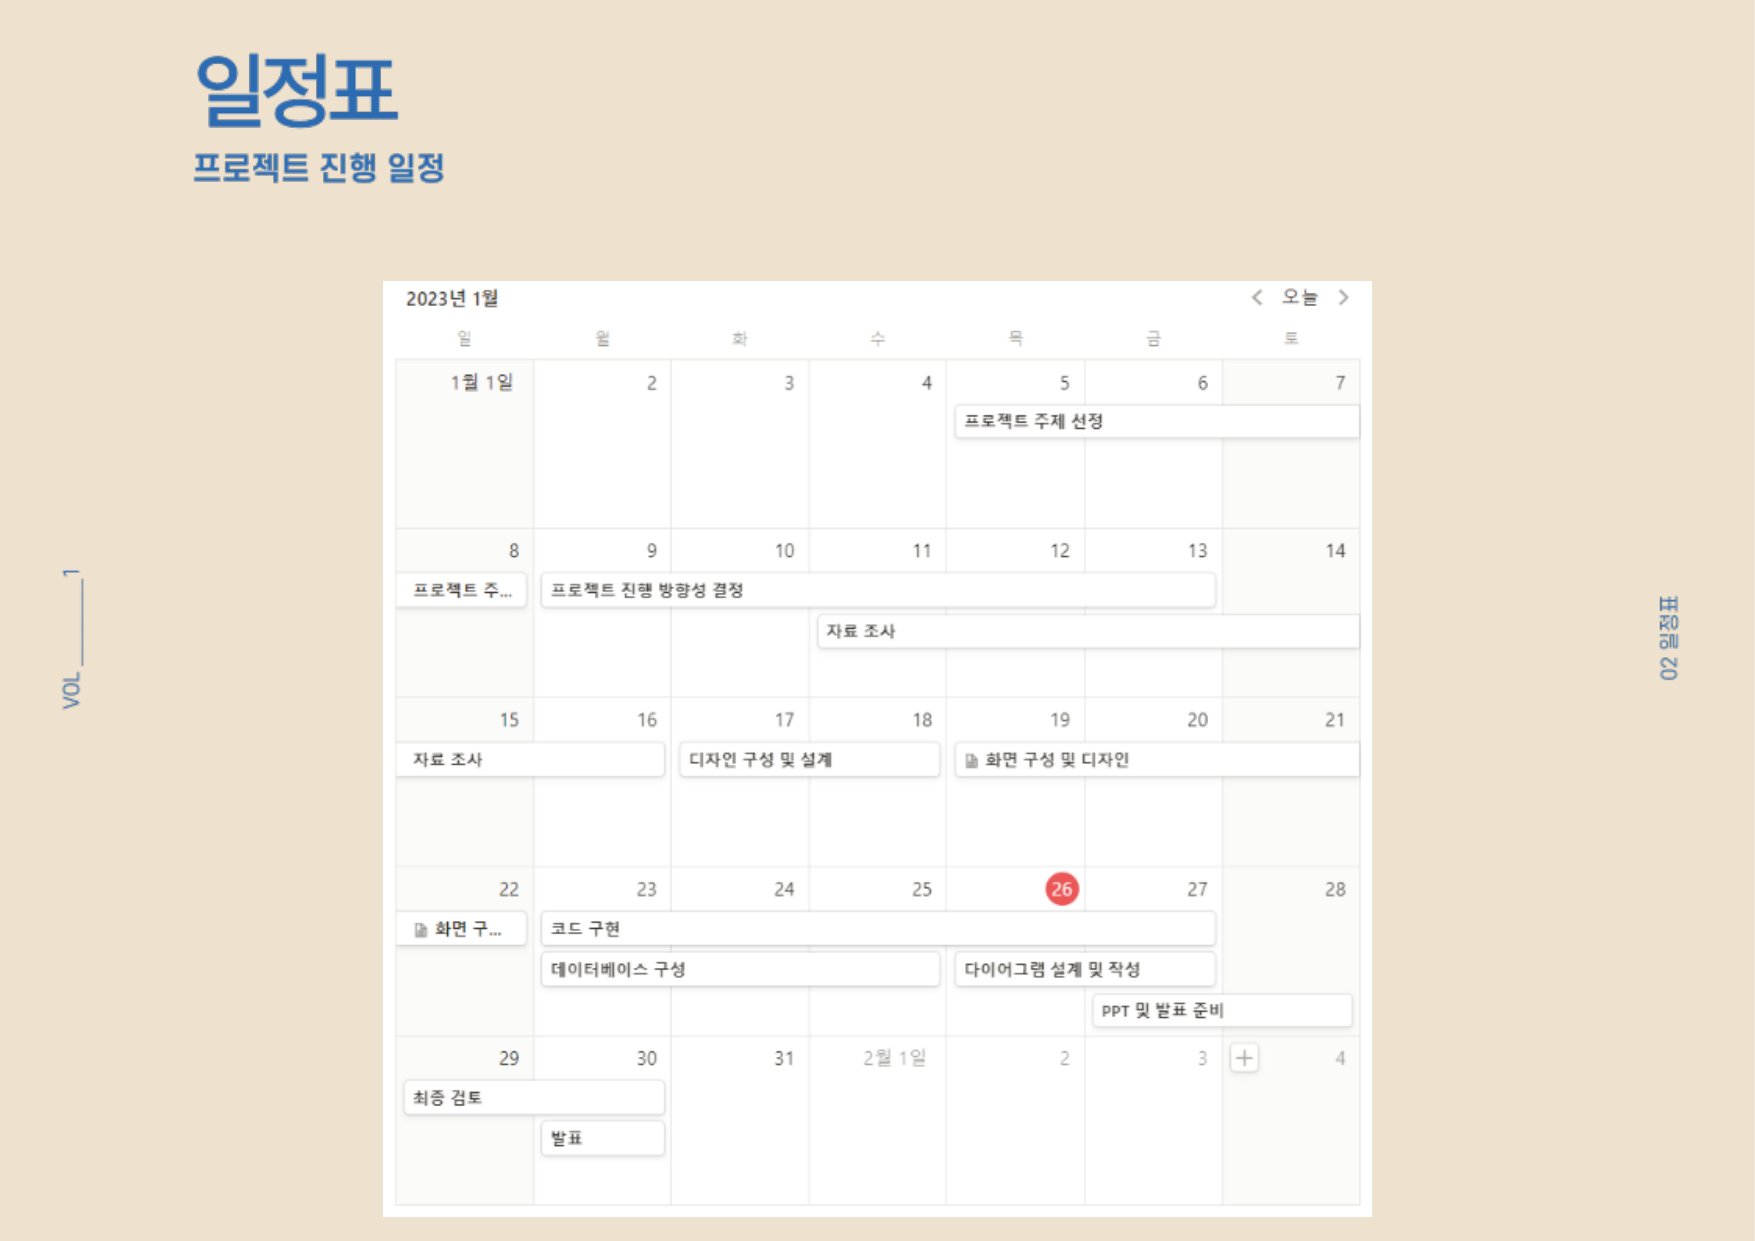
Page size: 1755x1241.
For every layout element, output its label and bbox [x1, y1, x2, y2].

picture [176, 19, 461, 205]
text_box [382, 281, 1372, 1218]
text_box [192, 31, 662, 191]
picture [0, 556, 181, 771]
picture [1575, 585, 1755, 771]
